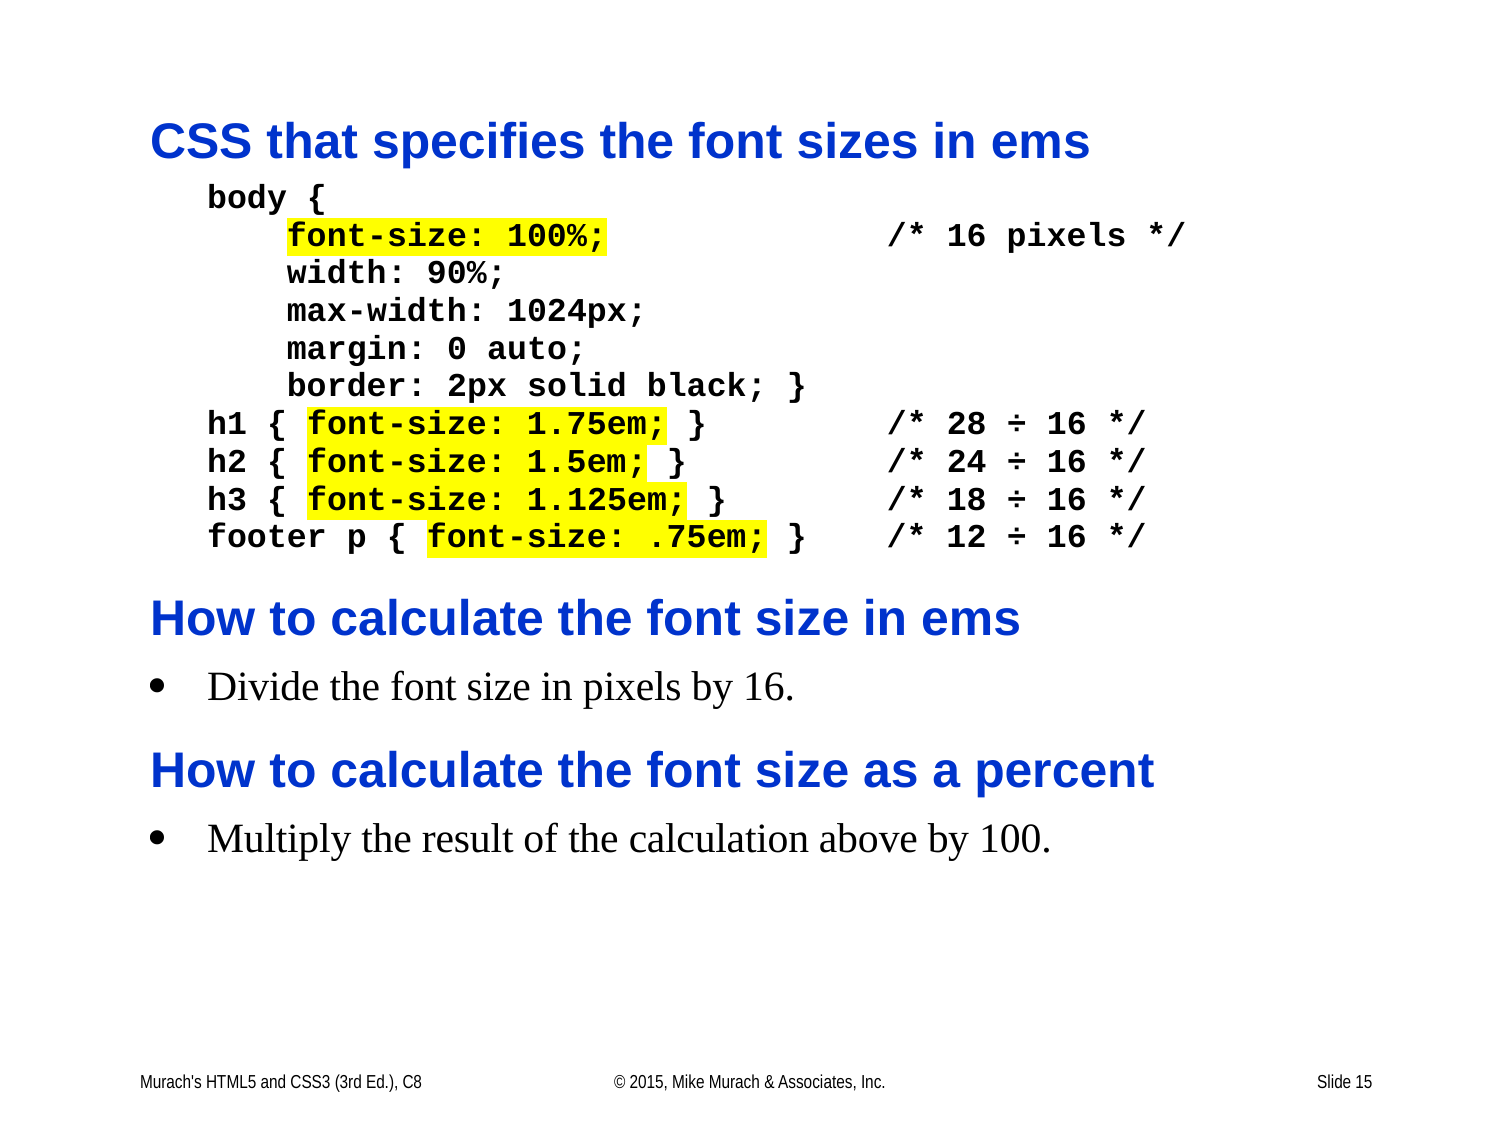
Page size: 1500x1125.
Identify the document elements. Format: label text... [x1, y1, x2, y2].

footer © 2015, Mike Murach & Associates, Inc. [474, 1025, 1025, 1100]
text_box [149, 112, 1348, 179]
slide_number Murach's HTML5 and CSS3 (3rd Ed.), C8 [125, 1025, 450, 1100]
slide_number Slide 15 [1074, 1025, 1388, 1100]
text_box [149, 180, 1348, 876]
